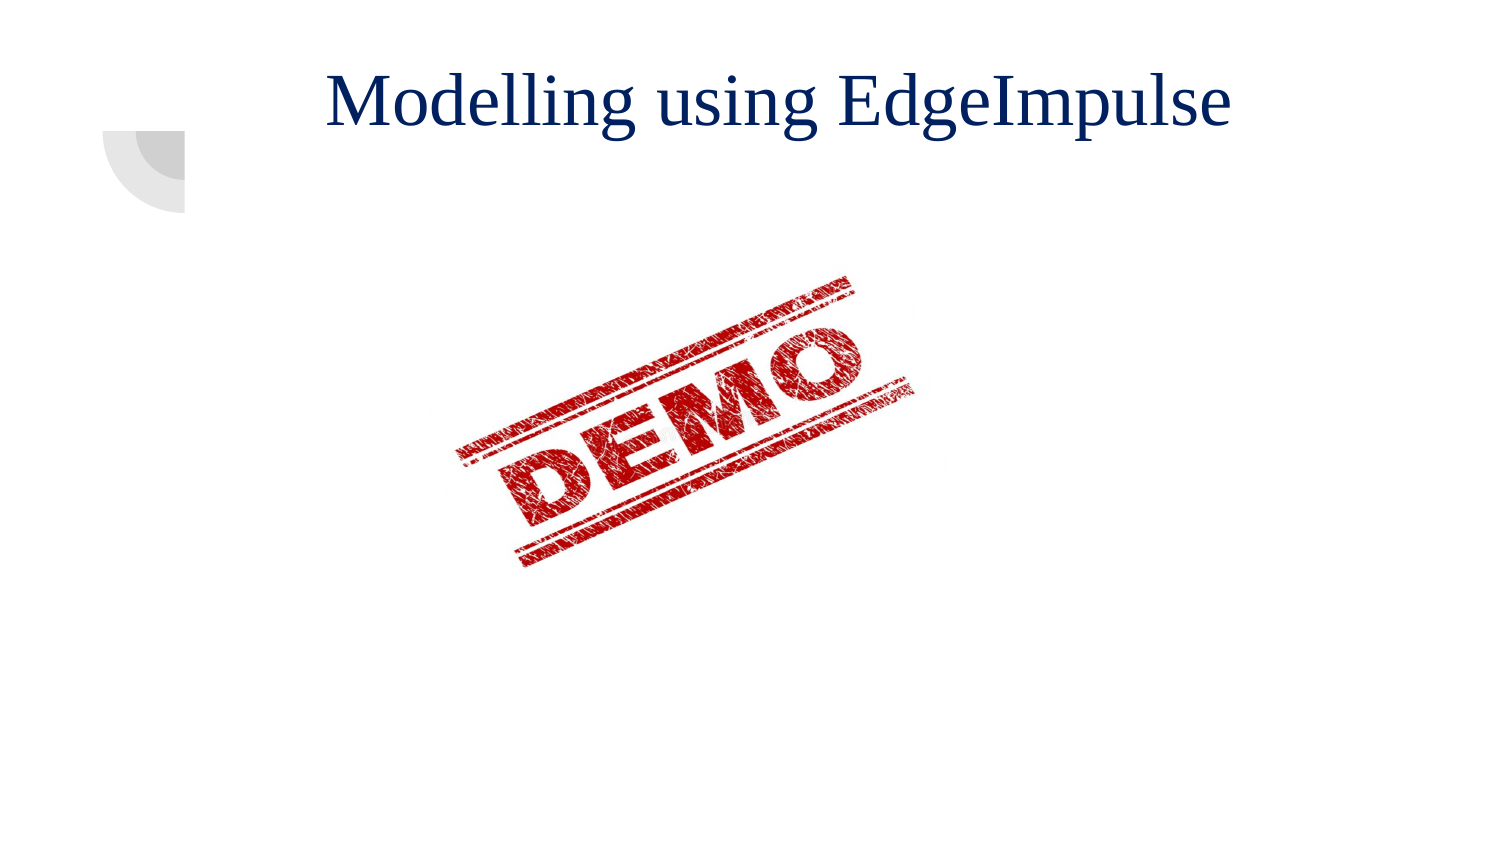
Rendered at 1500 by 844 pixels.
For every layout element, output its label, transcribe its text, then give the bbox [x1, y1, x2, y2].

picture [416, 249, 953, 594]
title Modelling using EdgeImpulse [310, 35, 1262, 200]
